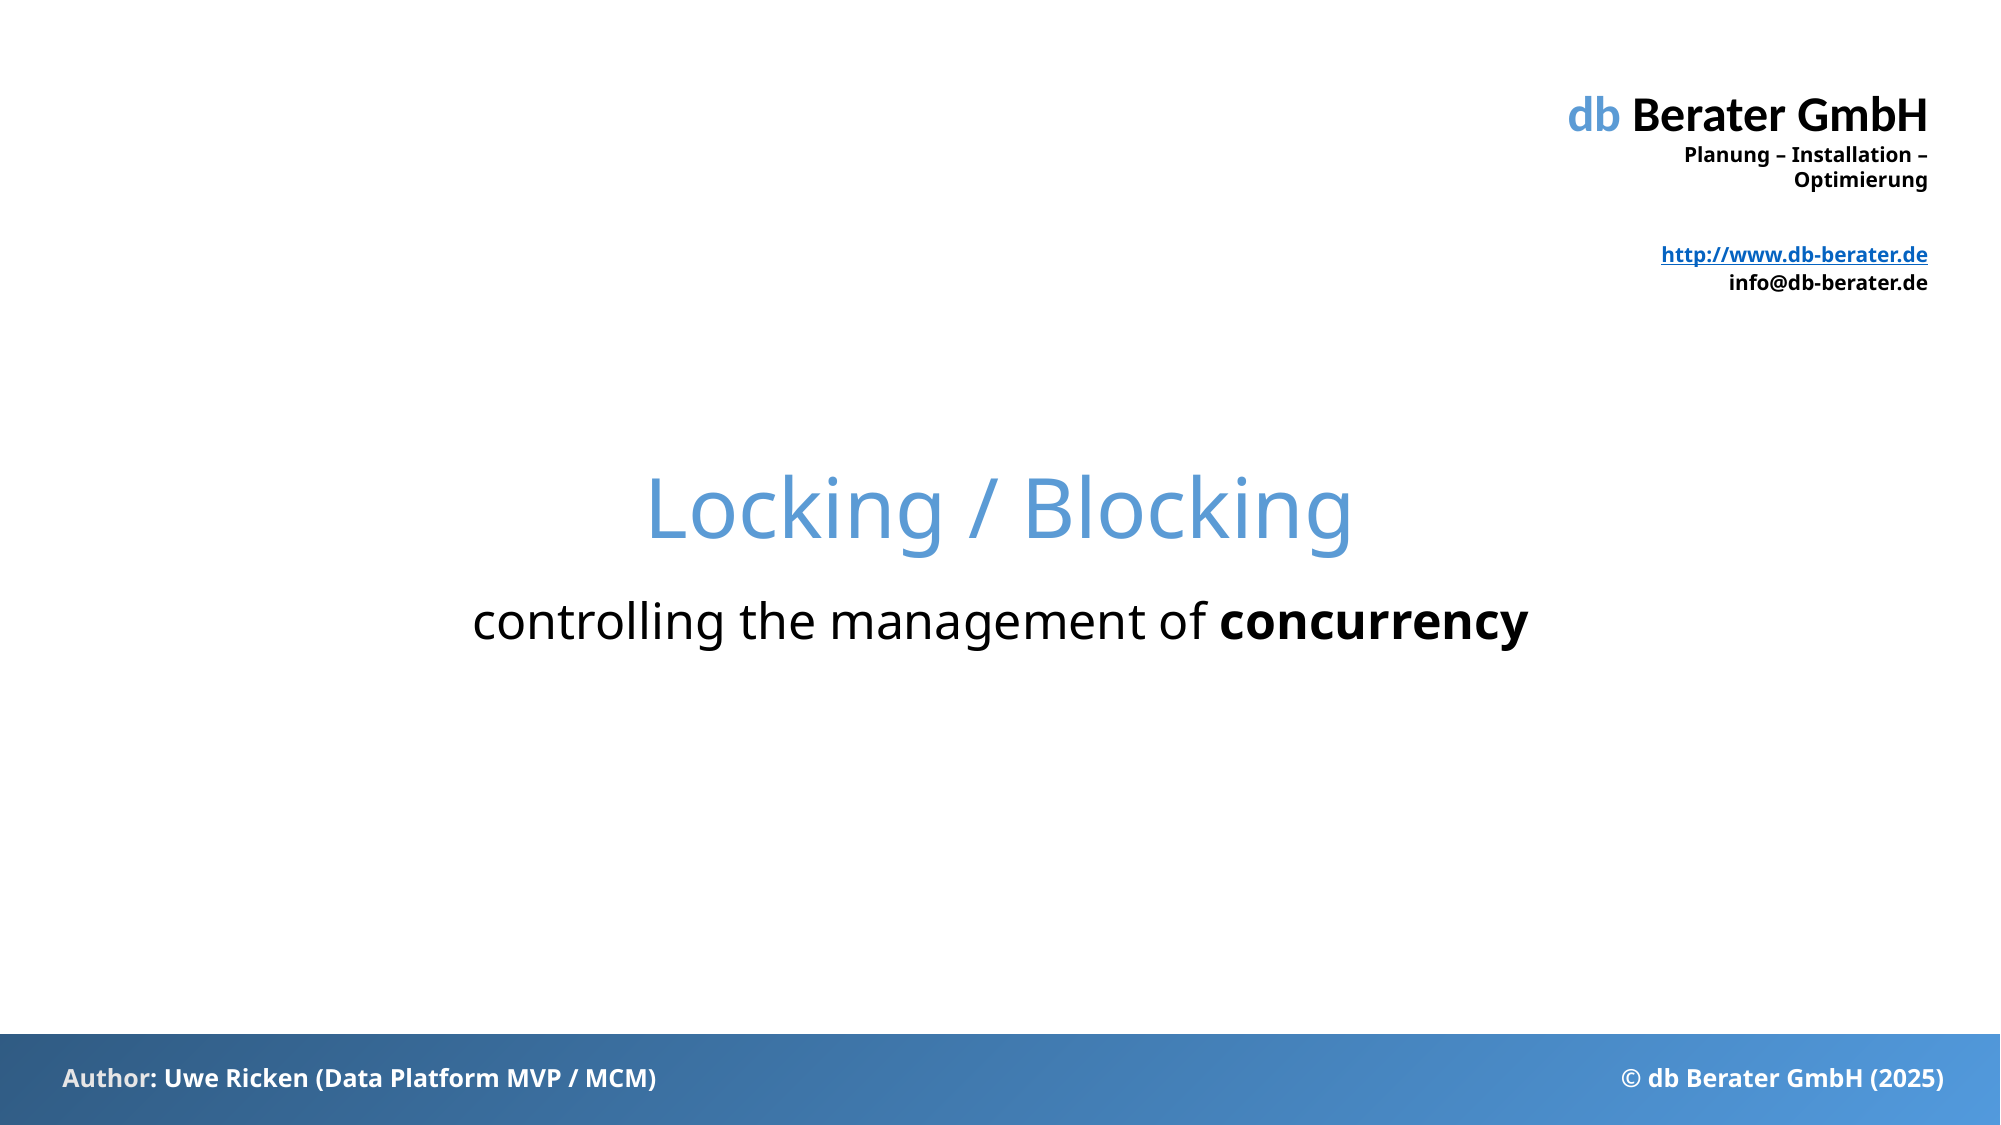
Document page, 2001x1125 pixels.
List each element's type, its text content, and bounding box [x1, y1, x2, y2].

title Locking / Blocking [56, 273, 1945, 563]
subtitle controlling the management of concurrency [56, 590, 1945, 921]
